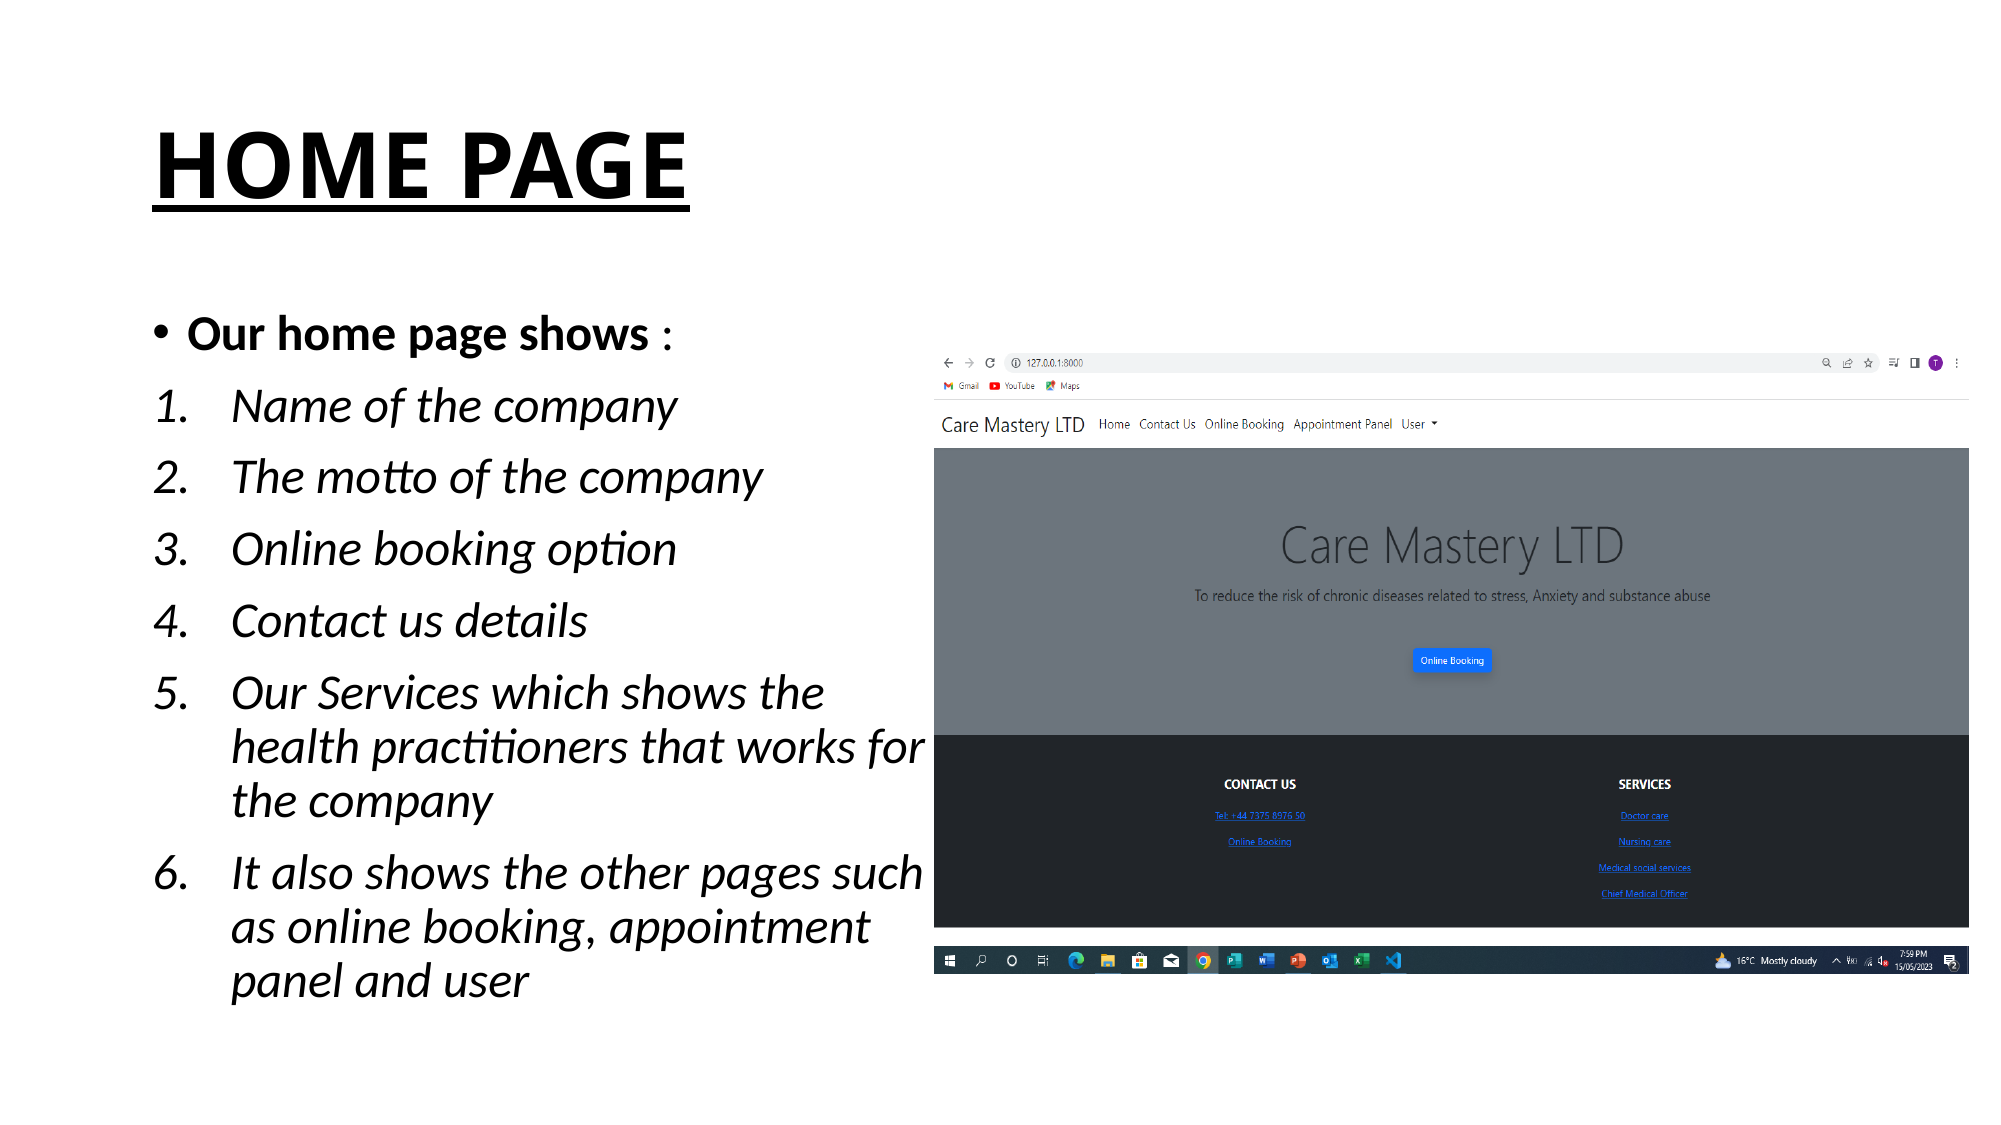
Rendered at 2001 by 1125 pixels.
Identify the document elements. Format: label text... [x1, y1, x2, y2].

title HOME PAGE [137, 59, 1863, 278]
list Our home page shows : Name of the company The motto of the company Online booking option Contact us details Our Services which shows the health practitioners that works for the company It also shows the other pages such as online booking, appointment panel and user [137, 299, 966, 1019]
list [934, 351, 1969, 974]
